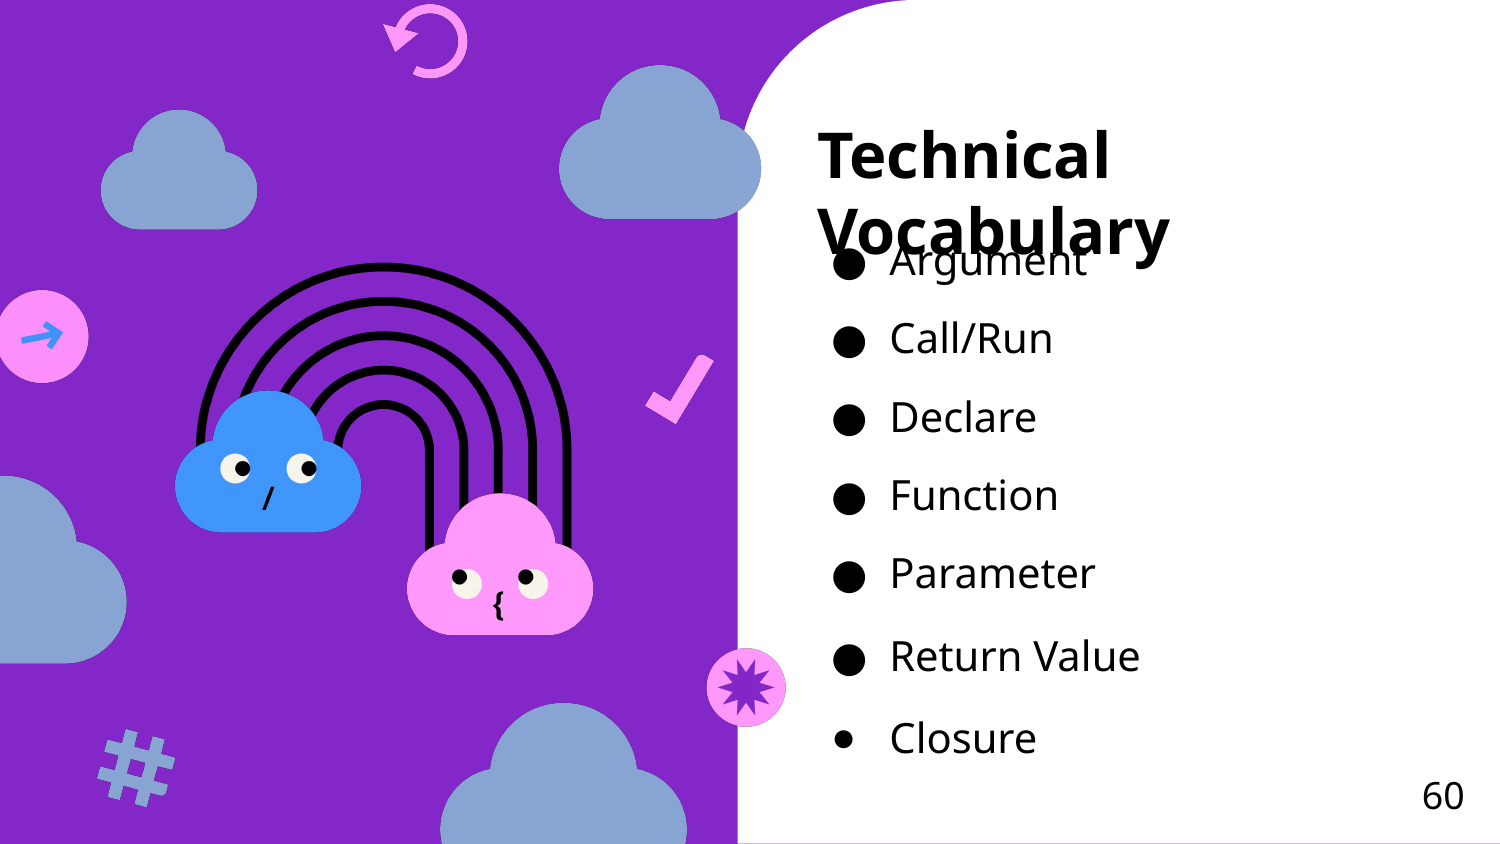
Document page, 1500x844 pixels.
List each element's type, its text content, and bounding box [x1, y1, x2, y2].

picture [0, 0, 803, 844]
list Argument Call/Run Declare Function Parameter Return Value Closure [799, 211, 1444, 739]
